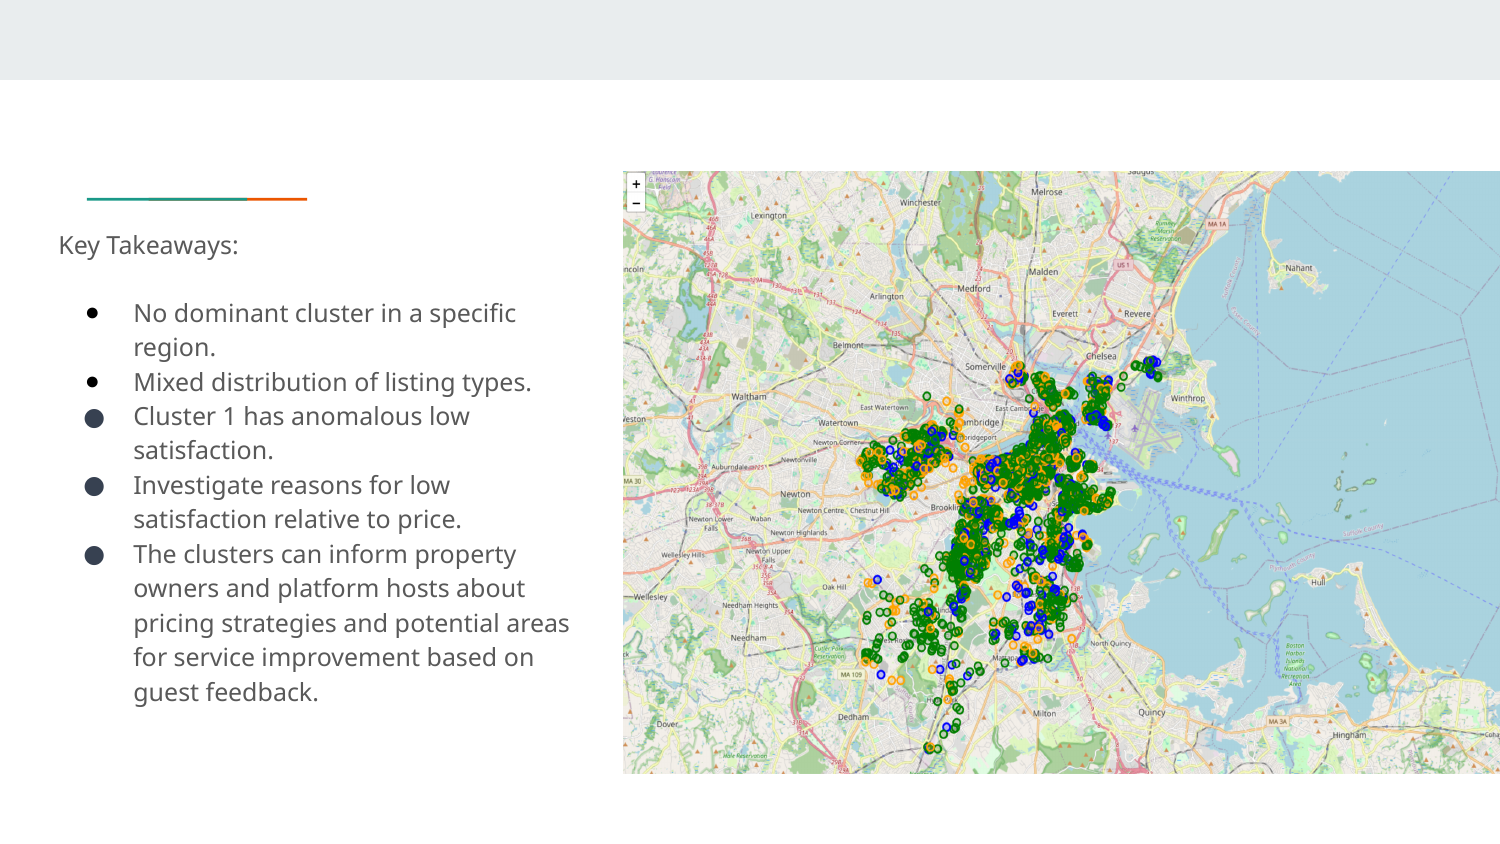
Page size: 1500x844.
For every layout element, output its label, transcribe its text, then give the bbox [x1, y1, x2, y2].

picture [623, 171, 1500, 775]
list Key Takeaways: No dominant cluster in a specific region. Mixed distribution of listing types. Cluster 1 has anomalous low satisfaction. Investigate reasons for low satisfaction relative to price. The clusters can inform property owners and platform hosts about pricing strategies and potential areas for service improvement based on guest feedback. [43, 214, 605, 806]
